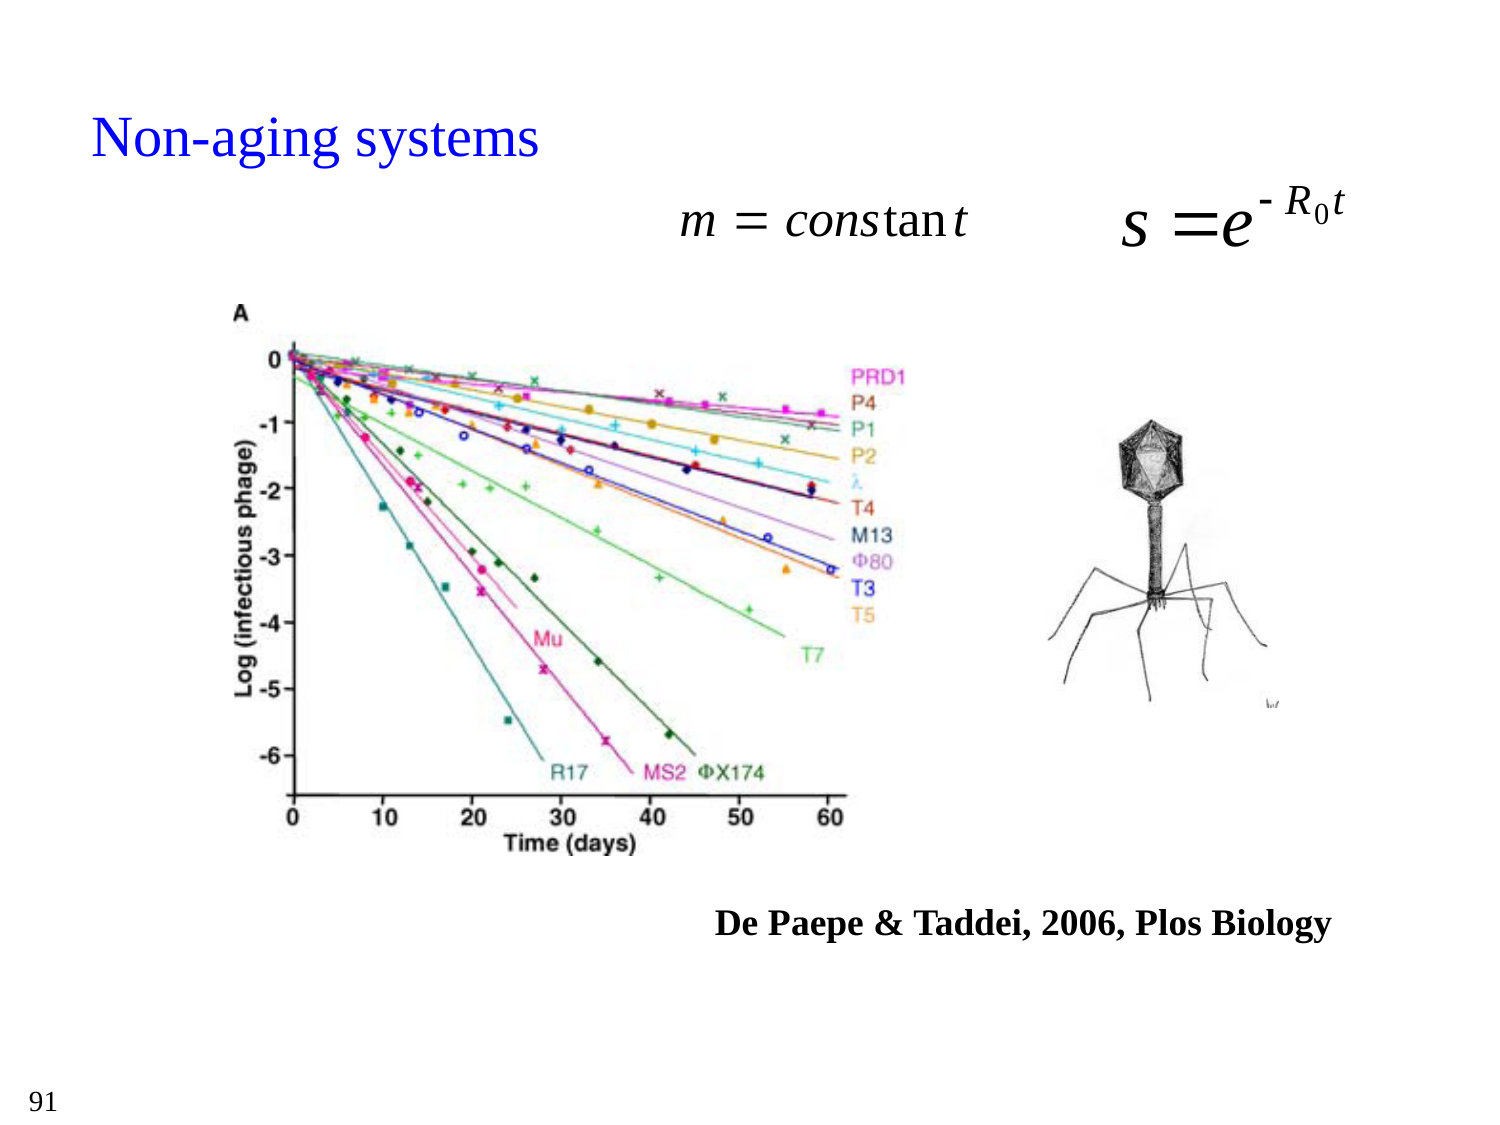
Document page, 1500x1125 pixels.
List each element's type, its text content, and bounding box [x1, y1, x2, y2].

title Non-aging systems [76, 39, 1352, 228]
picture [233, 303, 923, 856]
text_box De Paepe & Taddei, 2006, Plos Biology [649, 890, 1399, 950]
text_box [1108, 173, 1354, 254]
picture [1045, 417, 1280, 708]
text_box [670, 202, 974, 255]
